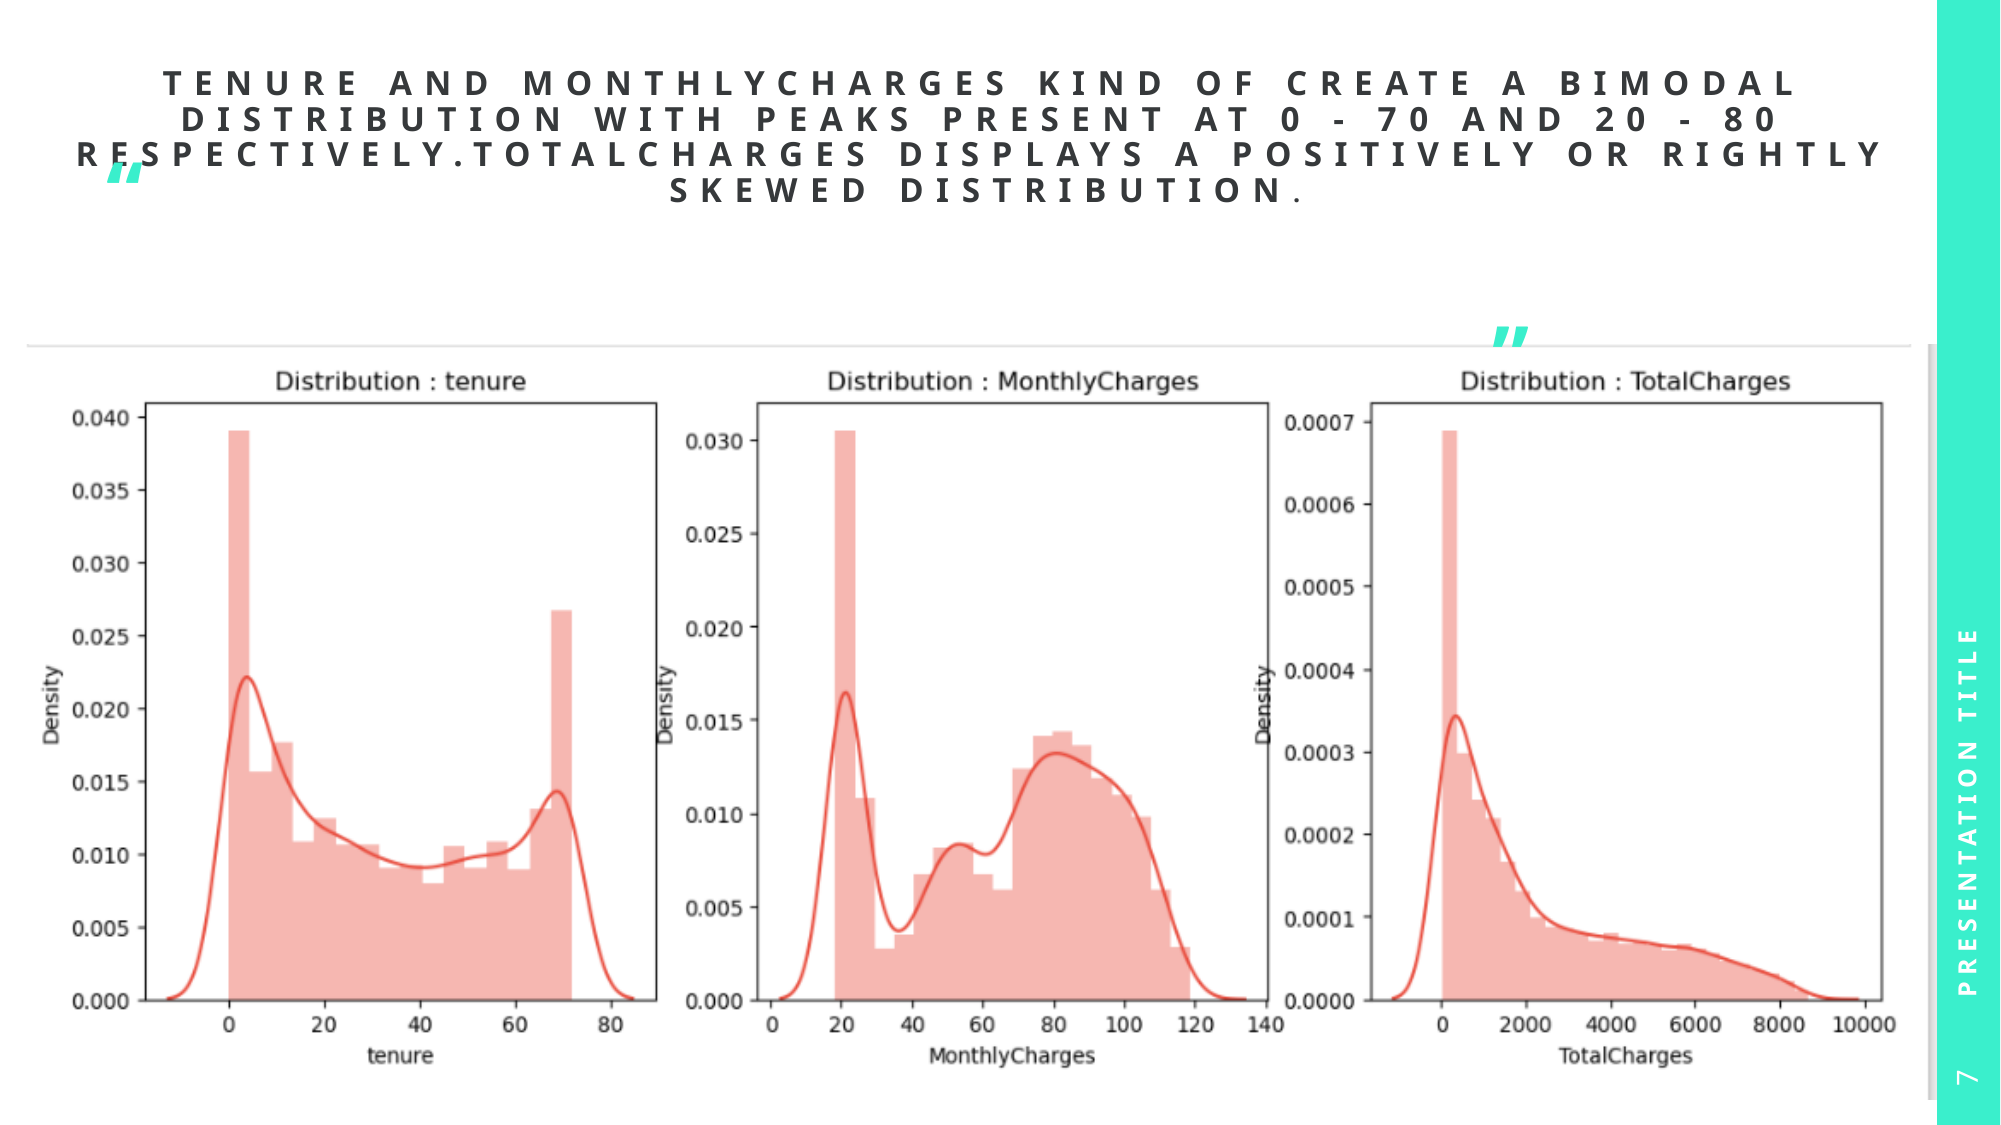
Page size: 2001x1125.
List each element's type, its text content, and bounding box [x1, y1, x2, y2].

slide_number 7 [1937, 1032, 2000, 1125]
title tenure and MonthlyCharges kind of create a bimodal distribution with peaks present at 0 - 70 and 20 - 80 respectively.TotalCharges displays a positively or rightly skewed distribution. [16, 25, 1937, 251]
text_box ” [1477, 295, 1524, 344]
footer Presentation Title [1937, 0, 2000, 1032]
text_box “ [91, 131, 138, 247]
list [0, 344, 1937, 1100]
